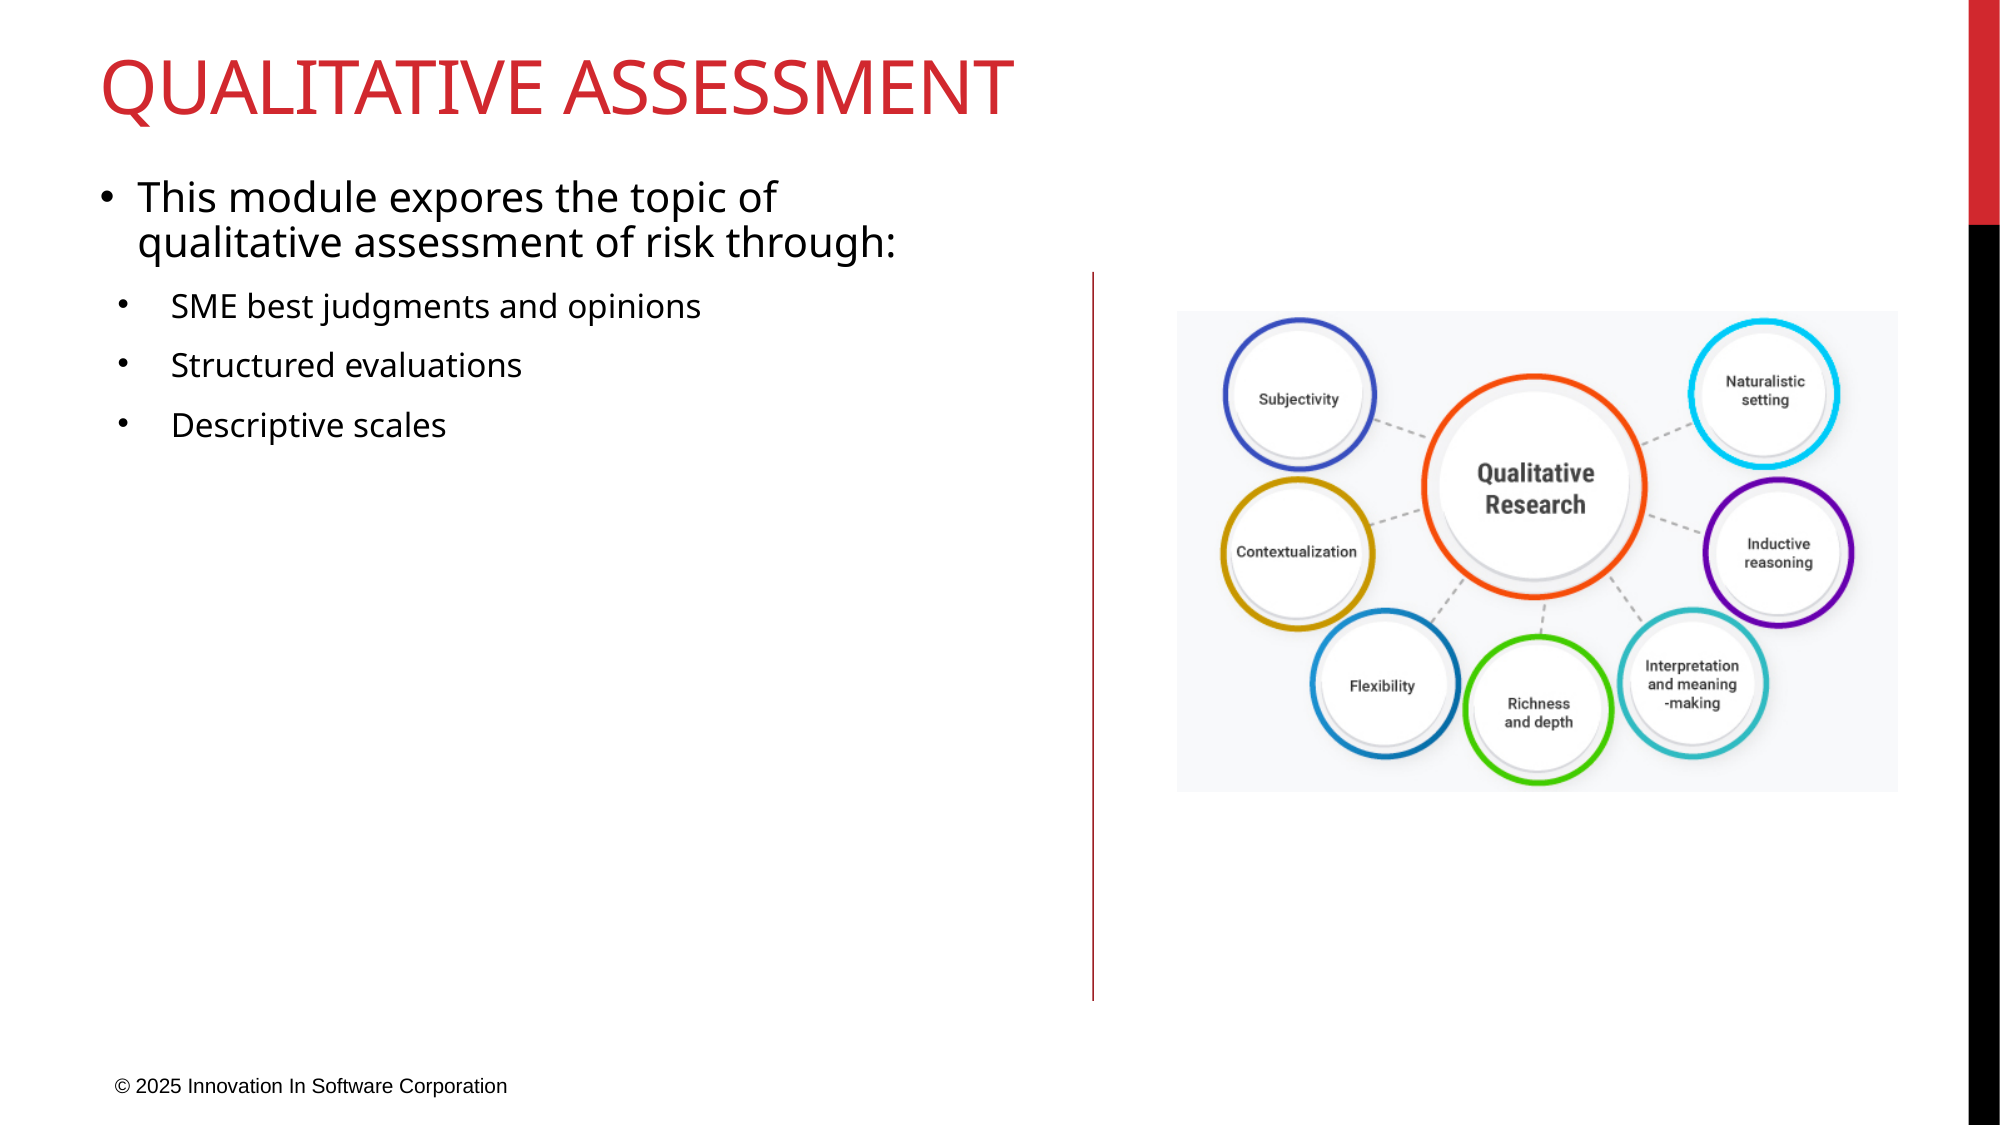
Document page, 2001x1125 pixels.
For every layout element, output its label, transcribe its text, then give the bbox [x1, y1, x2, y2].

picture [1176, 310, 1899, 792]
list This module expores the topic of qualitative assessment of risk through: SME best judgments and opinions Structured evaluations Descriptive scales [99, 176, 914, 1005]
title Qualitative Assessment [99, 25, 1415, 145]
footer © 2025 Innovation In Software Corporation [99, 1065, 850, 1112]
